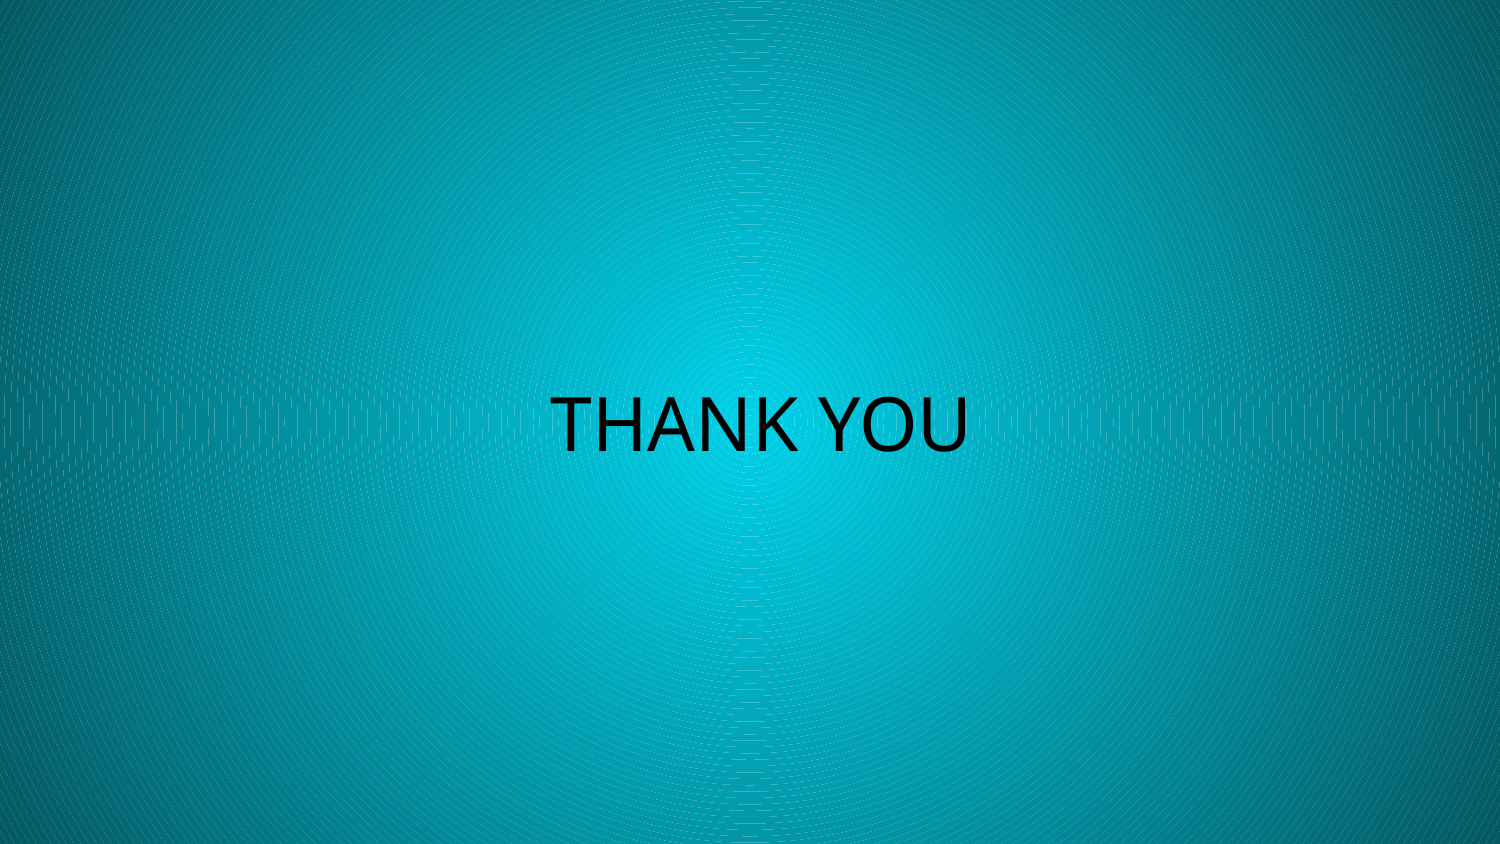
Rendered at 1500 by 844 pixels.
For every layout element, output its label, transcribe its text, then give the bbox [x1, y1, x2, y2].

title THANK YOU [51, 352, 1449, 491]
